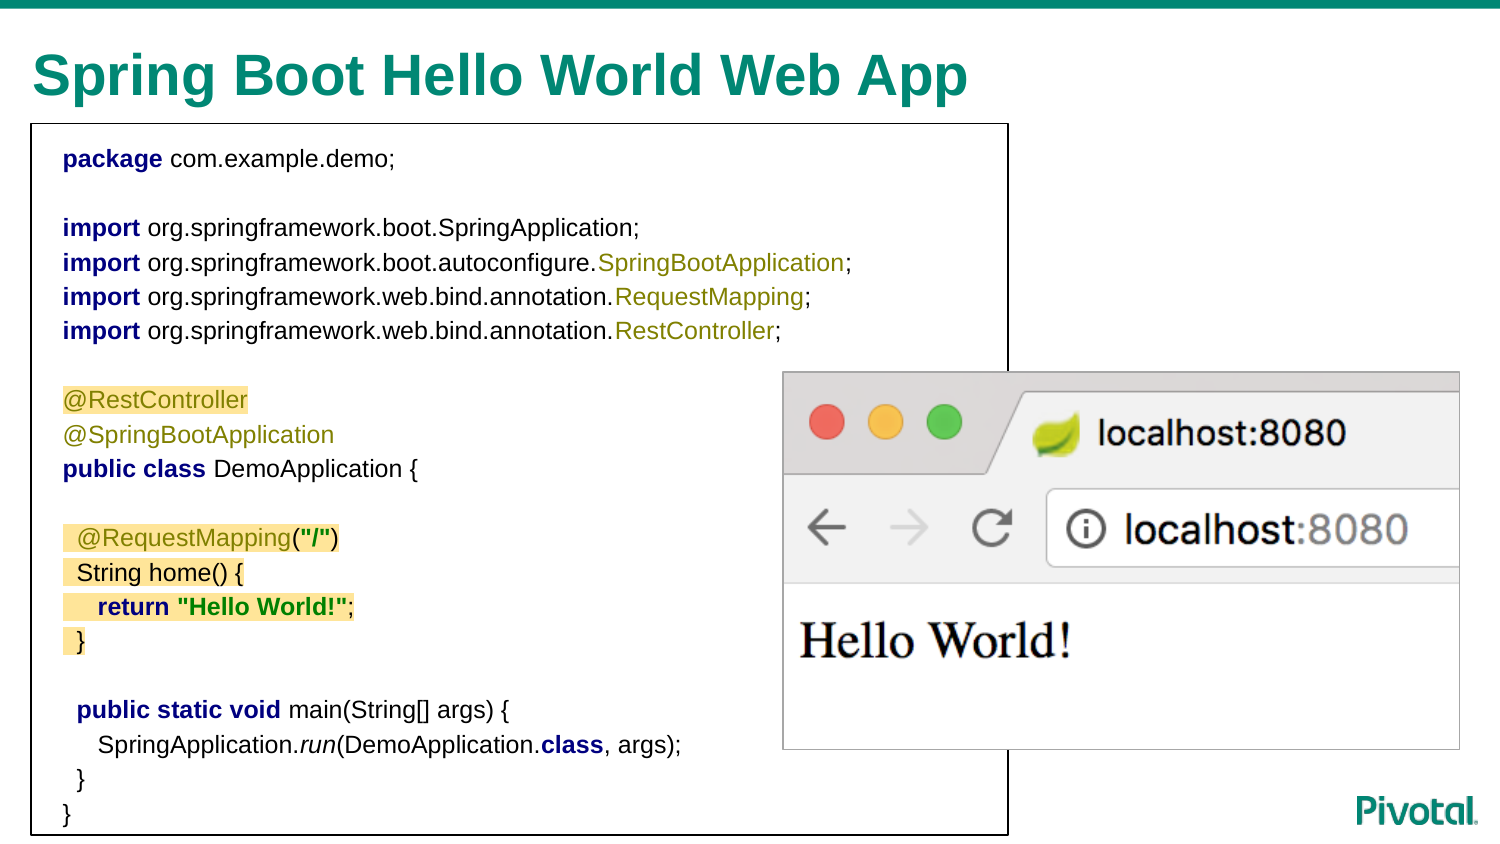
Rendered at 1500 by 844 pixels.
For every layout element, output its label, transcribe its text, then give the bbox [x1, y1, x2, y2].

title Spring Boot Hello World Web App [17, 27, 1500, 118]
picture [1357, 796, 1478, 825]
list package com.example.demo; import org.springframework.boot.SpringApplication; import org.springframework.boot.autoconfigure.SpringBootApplication; import org.springframework.web.bind.annotation.RequestMapping; import org.springframework.web.bind.annotation.RestController; @RestController @SpringBootApplication public class DemoApplication { @RequestMapping("/") String home() { return "Hello World!"; } public static void main(String[] args) { SpringApplication.run(DemoApplication.class, args); } } [30, 122, 1009, 836]
picture [783, 372, 1460, 749]
